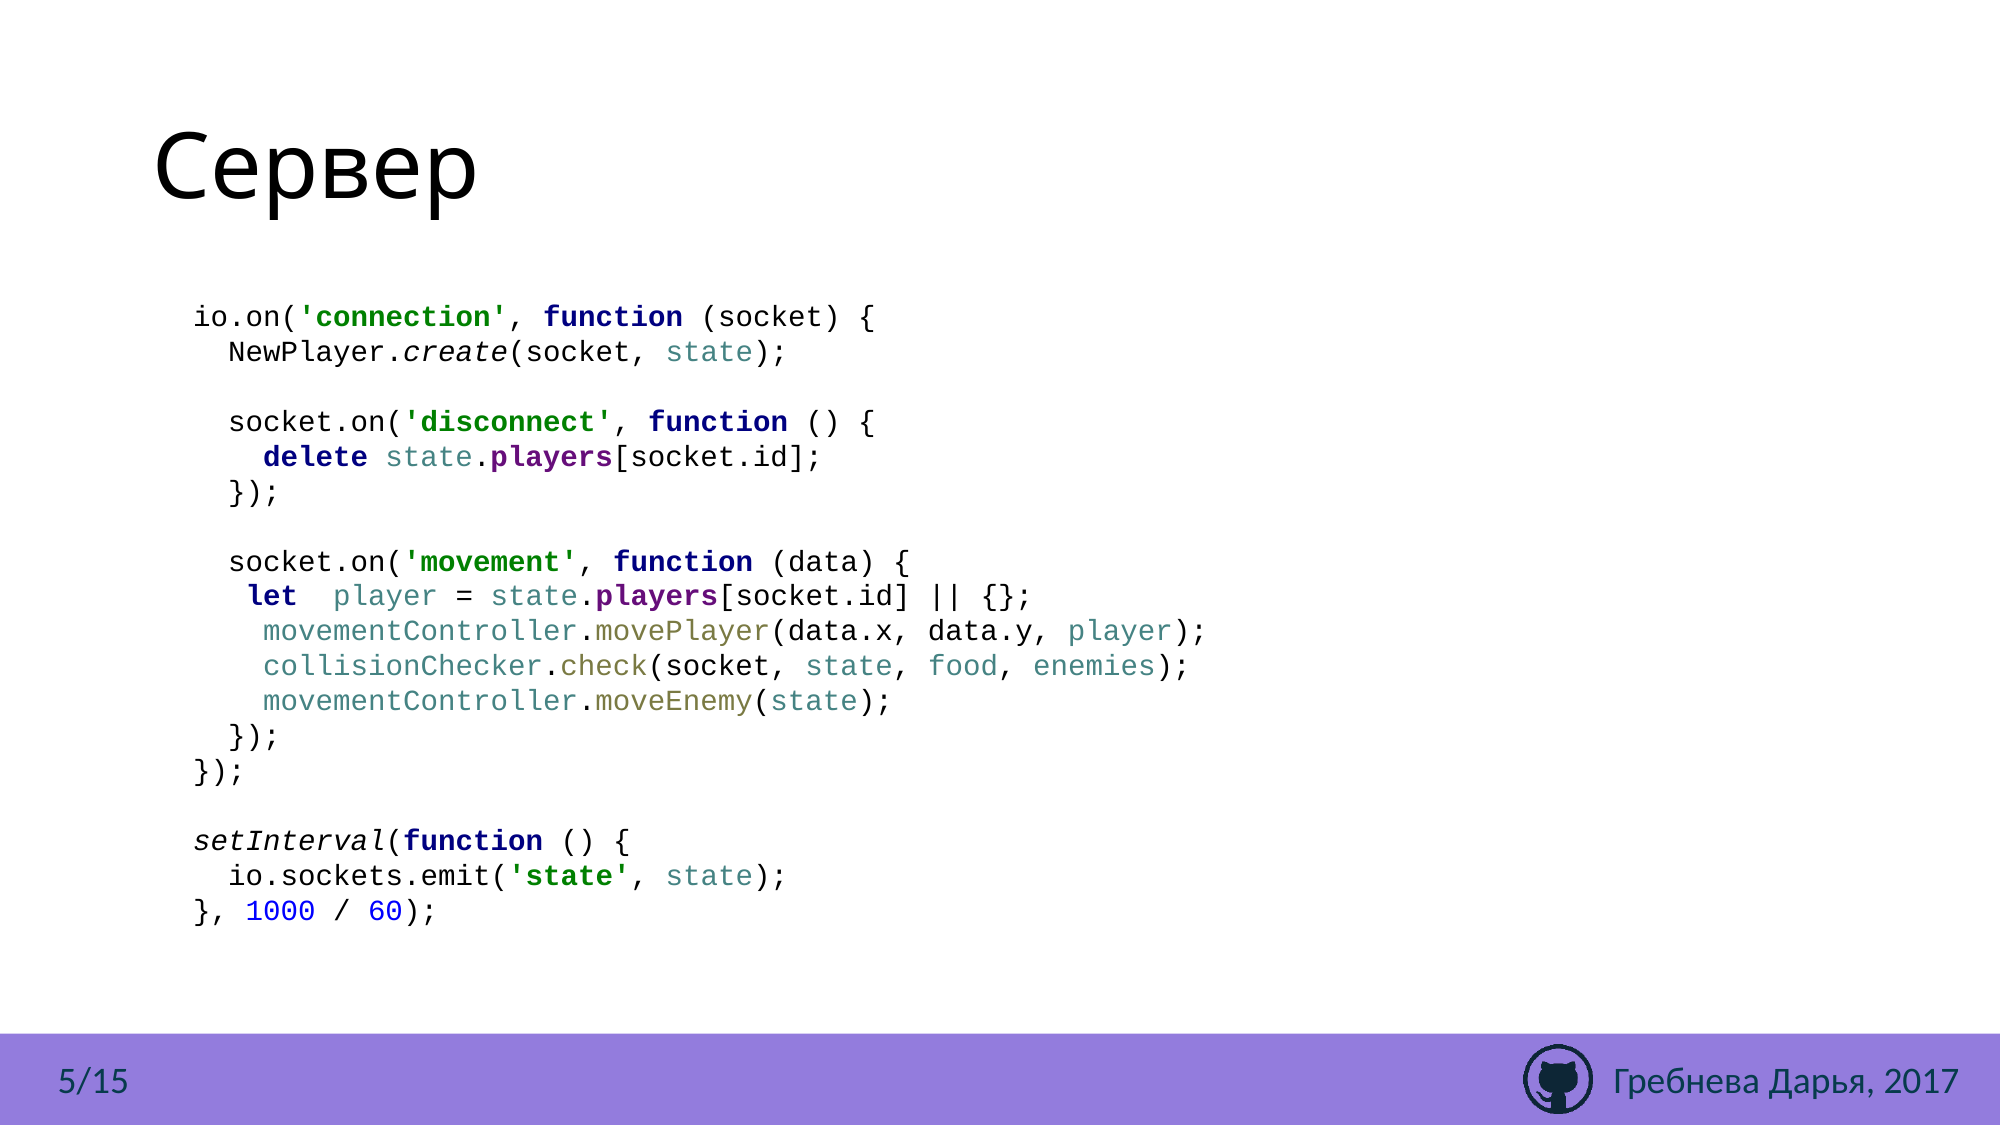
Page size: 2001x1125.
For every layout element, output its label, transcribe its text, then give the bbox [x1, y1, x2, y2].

picture [1523, 1044, 1593, 1114]
title Сервер [137, 59, 1863, 278]
text_box 5/15 [22, 1048, 144, 1109]
text_box [0, 1033, 2000, 1125]
text_box Гребнева Дарья, 2017 [1593, 1048, 1975, 1109]
text_box io.on('connection', function (socket) { NewPlayer.create(socket, state); socket.on('disconnect', function () { delete state.players[socket.id]; }); socket.on('movement', function (data) { let player = state.players[socket.id] || {}; movementController.movePlayer(data.x, data.y, player); collisionChecker.check(socket, state, food, enemies); movementController.moveEnemy(state); }); }); setInterval(function () { io.sockets.emit('state', state); }, 1000 / 60); [178, 289, 1462, 934]
